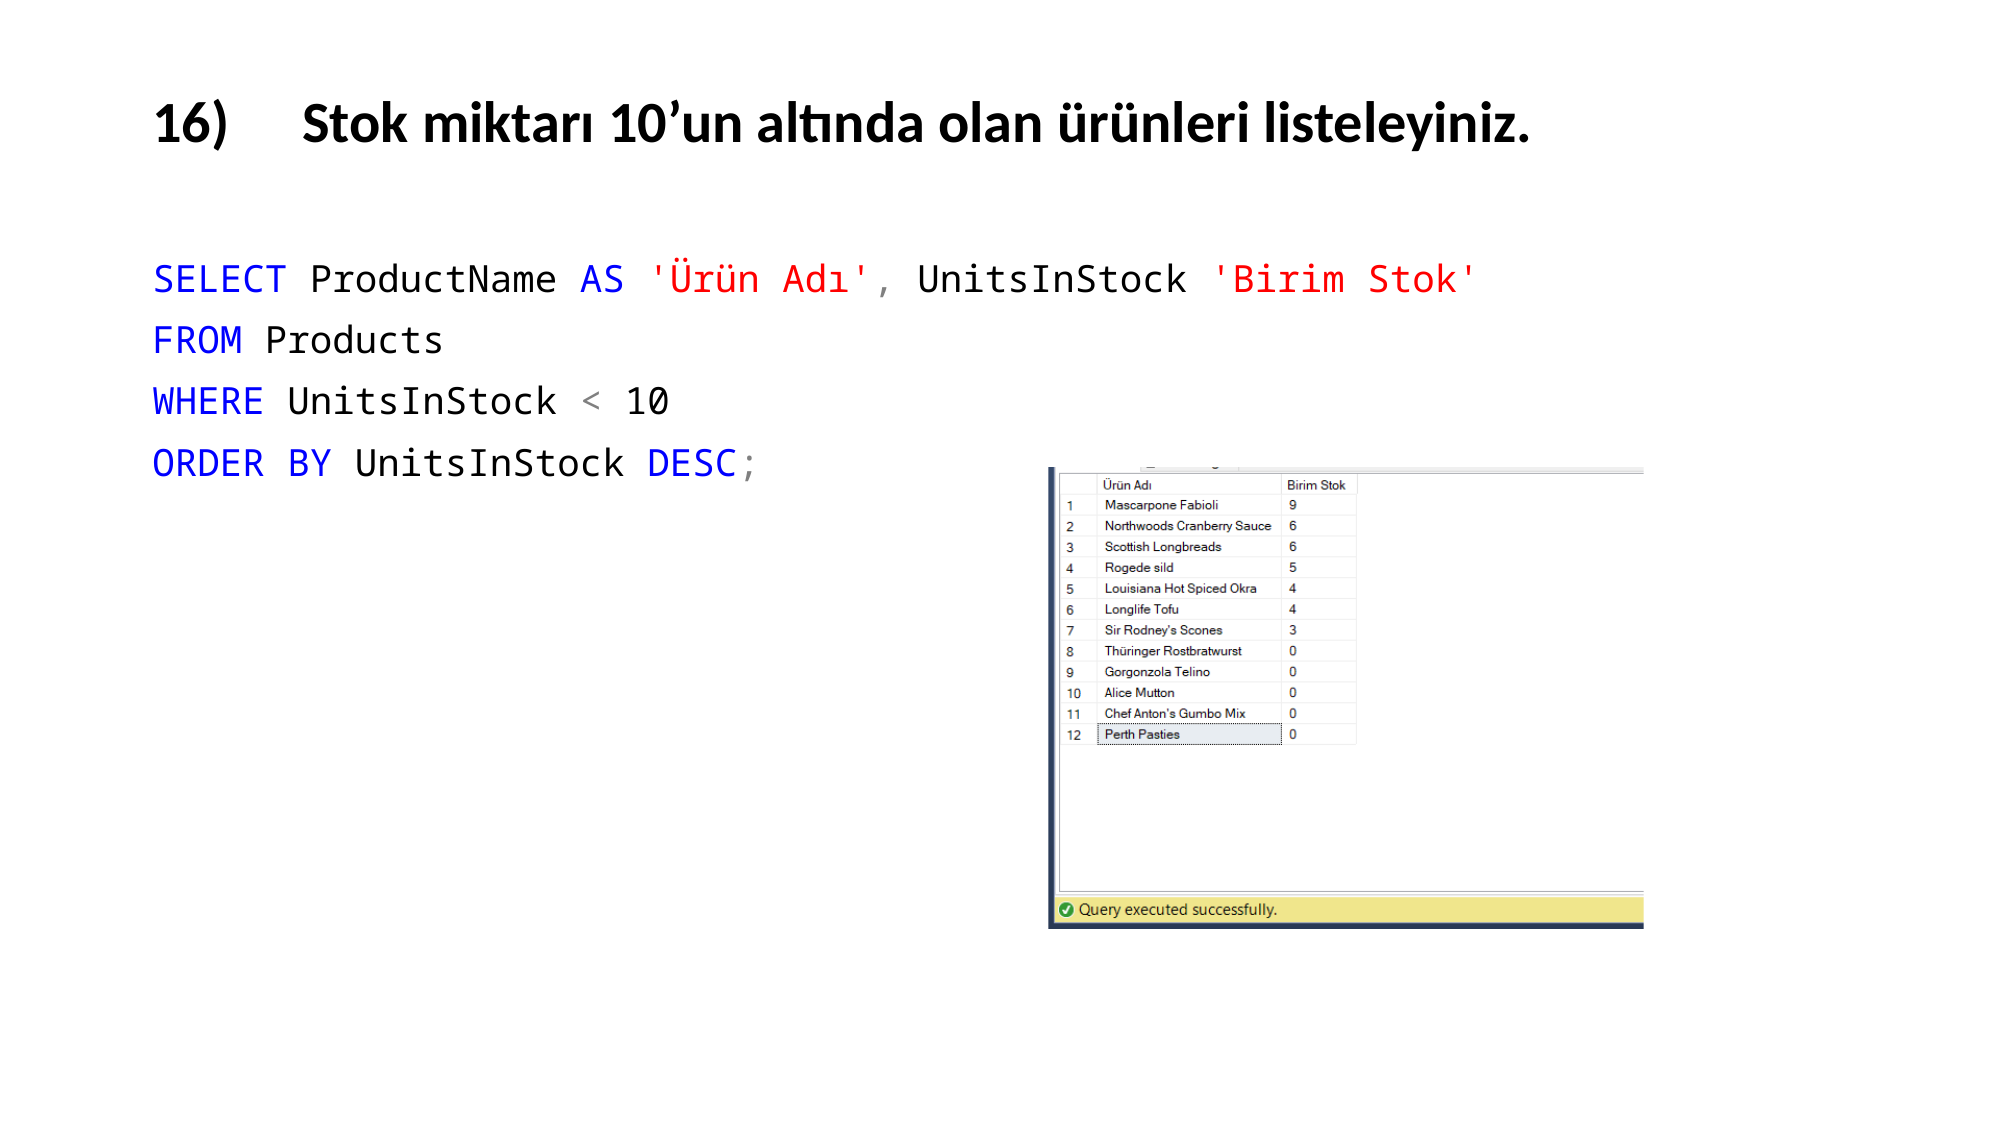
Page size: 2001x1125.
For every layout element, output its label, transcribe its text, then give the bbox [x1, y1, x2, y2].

list 16) Stok miktarı 10’un altında olan ürünleri listeleyiniz. SELECT ProductName AS 'Ürün Adı', UnitsInStock 'Birim Stok' FROM Products WHERE UnitsInStock < 10 ORDER BY UnitsInStock DESC; [137, 85, 1863, 1014]
picture [1048, 467, 1644, 929]
